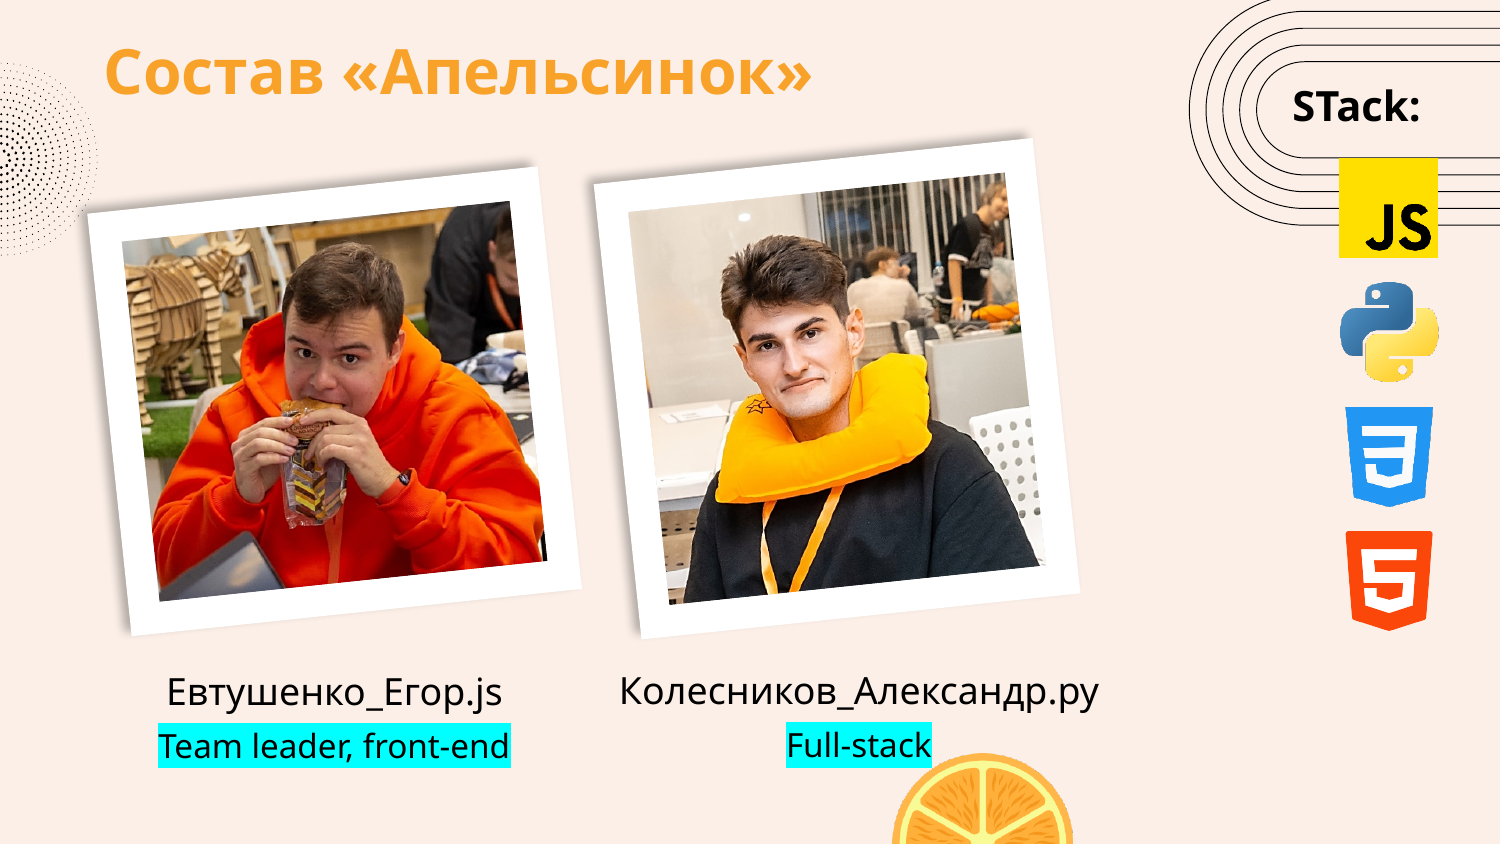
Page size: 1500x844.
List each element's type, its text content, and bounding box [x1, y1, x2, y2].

picture [1338, 407, 1439, 508]
title Состав «Апельсинок» [88, 17, 1353, 122]
picture [891, 753, 1073, 844]
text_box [1338, 531, 1439, 631]
text_box Колесников_Александр.py Full-stack [583, 651, 1135, 794]
picture [122, 201, 547, 601]
picture [1338, 282, 1439, 383]
text_box STack: [1277, 65, 1500, 148]
picture [1338, 158, 1438, 258]
picture [629, 173, 1045, 604]
subtitle Евтушенко_Егор.js Team leader, front-end [125, 652, 545, 795]
